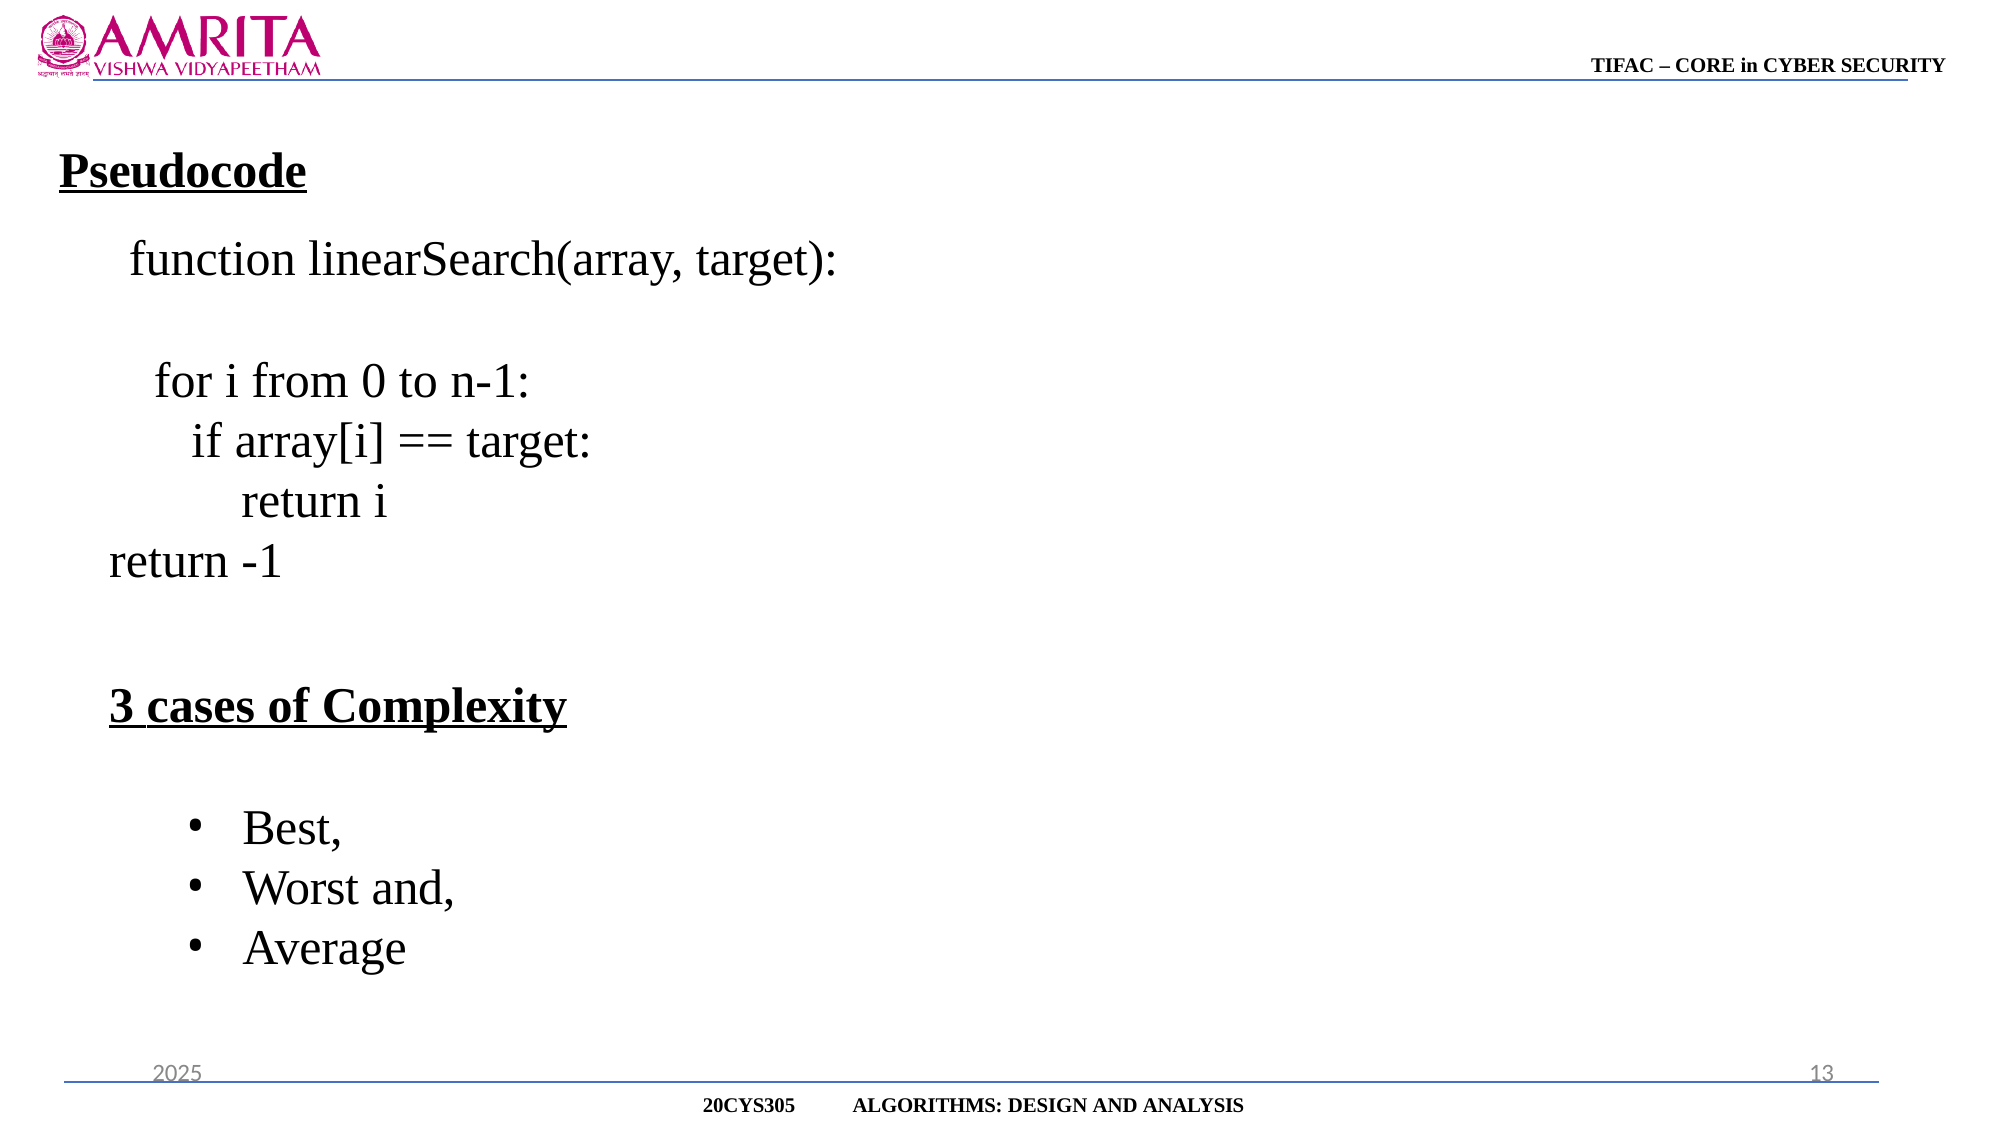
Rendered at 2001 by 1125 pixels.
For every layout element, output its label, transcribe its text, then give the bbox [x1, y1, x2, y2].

slide_number 13 [1807, 1060, 1856, 1125]
text_box TIFAC – CORE in CYBER SECURITY [1589, 49, 1952, 77]
text_box ALGORITHMS: DESIGN AND ANALYSIS [850, 1091, 1253, 1117]
picture [36, 13, 322, 79]
slide_number 2025 [150, 1060, 273, 1125]
footer 20CYS305 [700, 1091, 799, 1125]
title Pseudocode [56, 135, 312, 325]
text_box function linearSearch(array, target): for i from 0 to n-1: if array[i] == target: return i return -1 3 cases of Complexity Best, Worst and, Average [109, 222, 845, 975]
